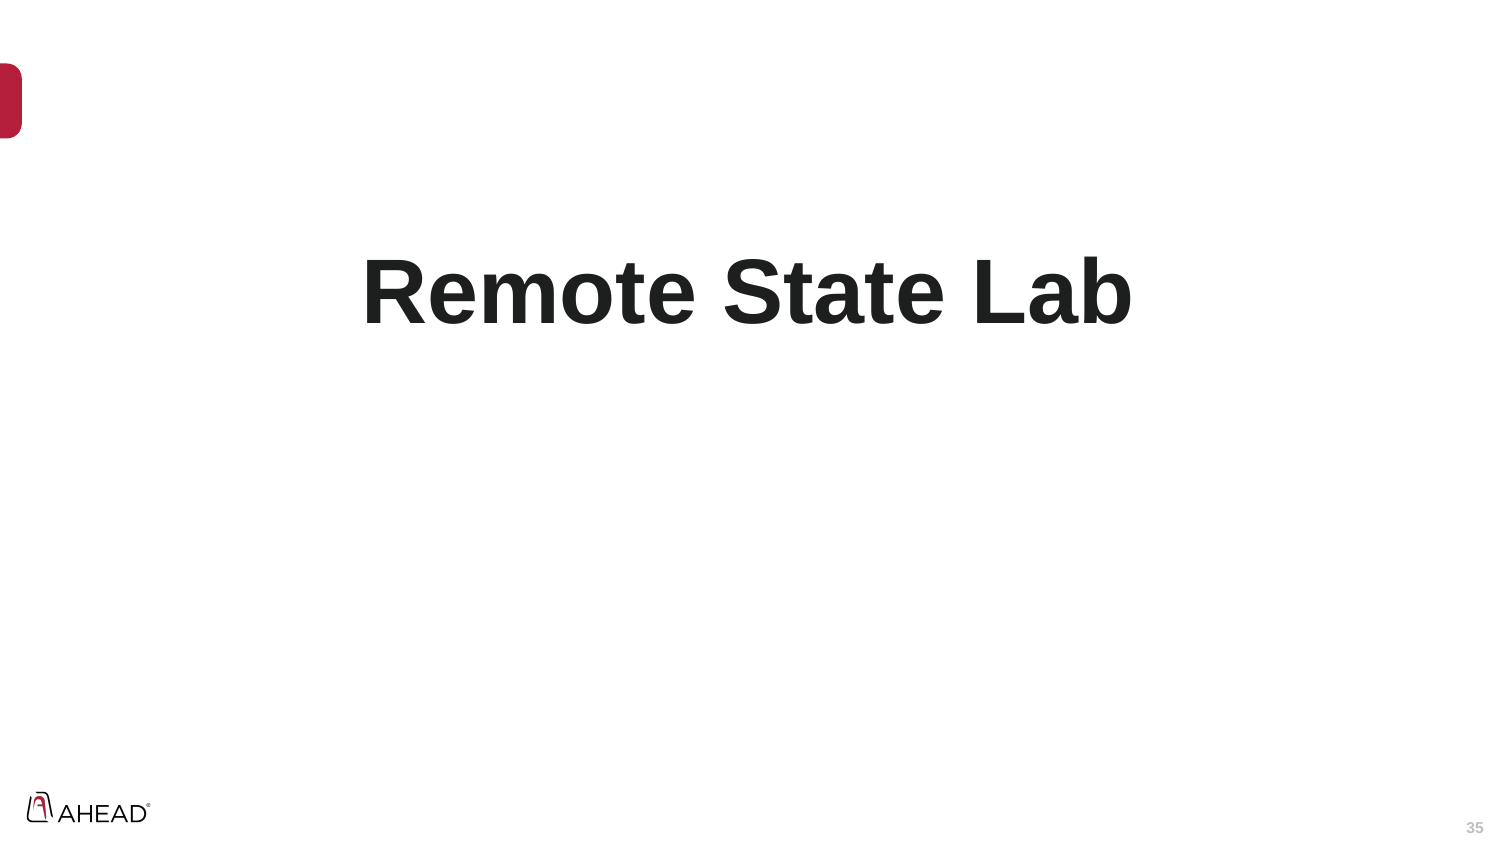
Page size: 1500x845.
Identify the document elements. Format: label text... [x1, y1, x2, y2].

list Remote State Lab [45, 224, 1451, 763]
picture [26, 790, 151, 824]
